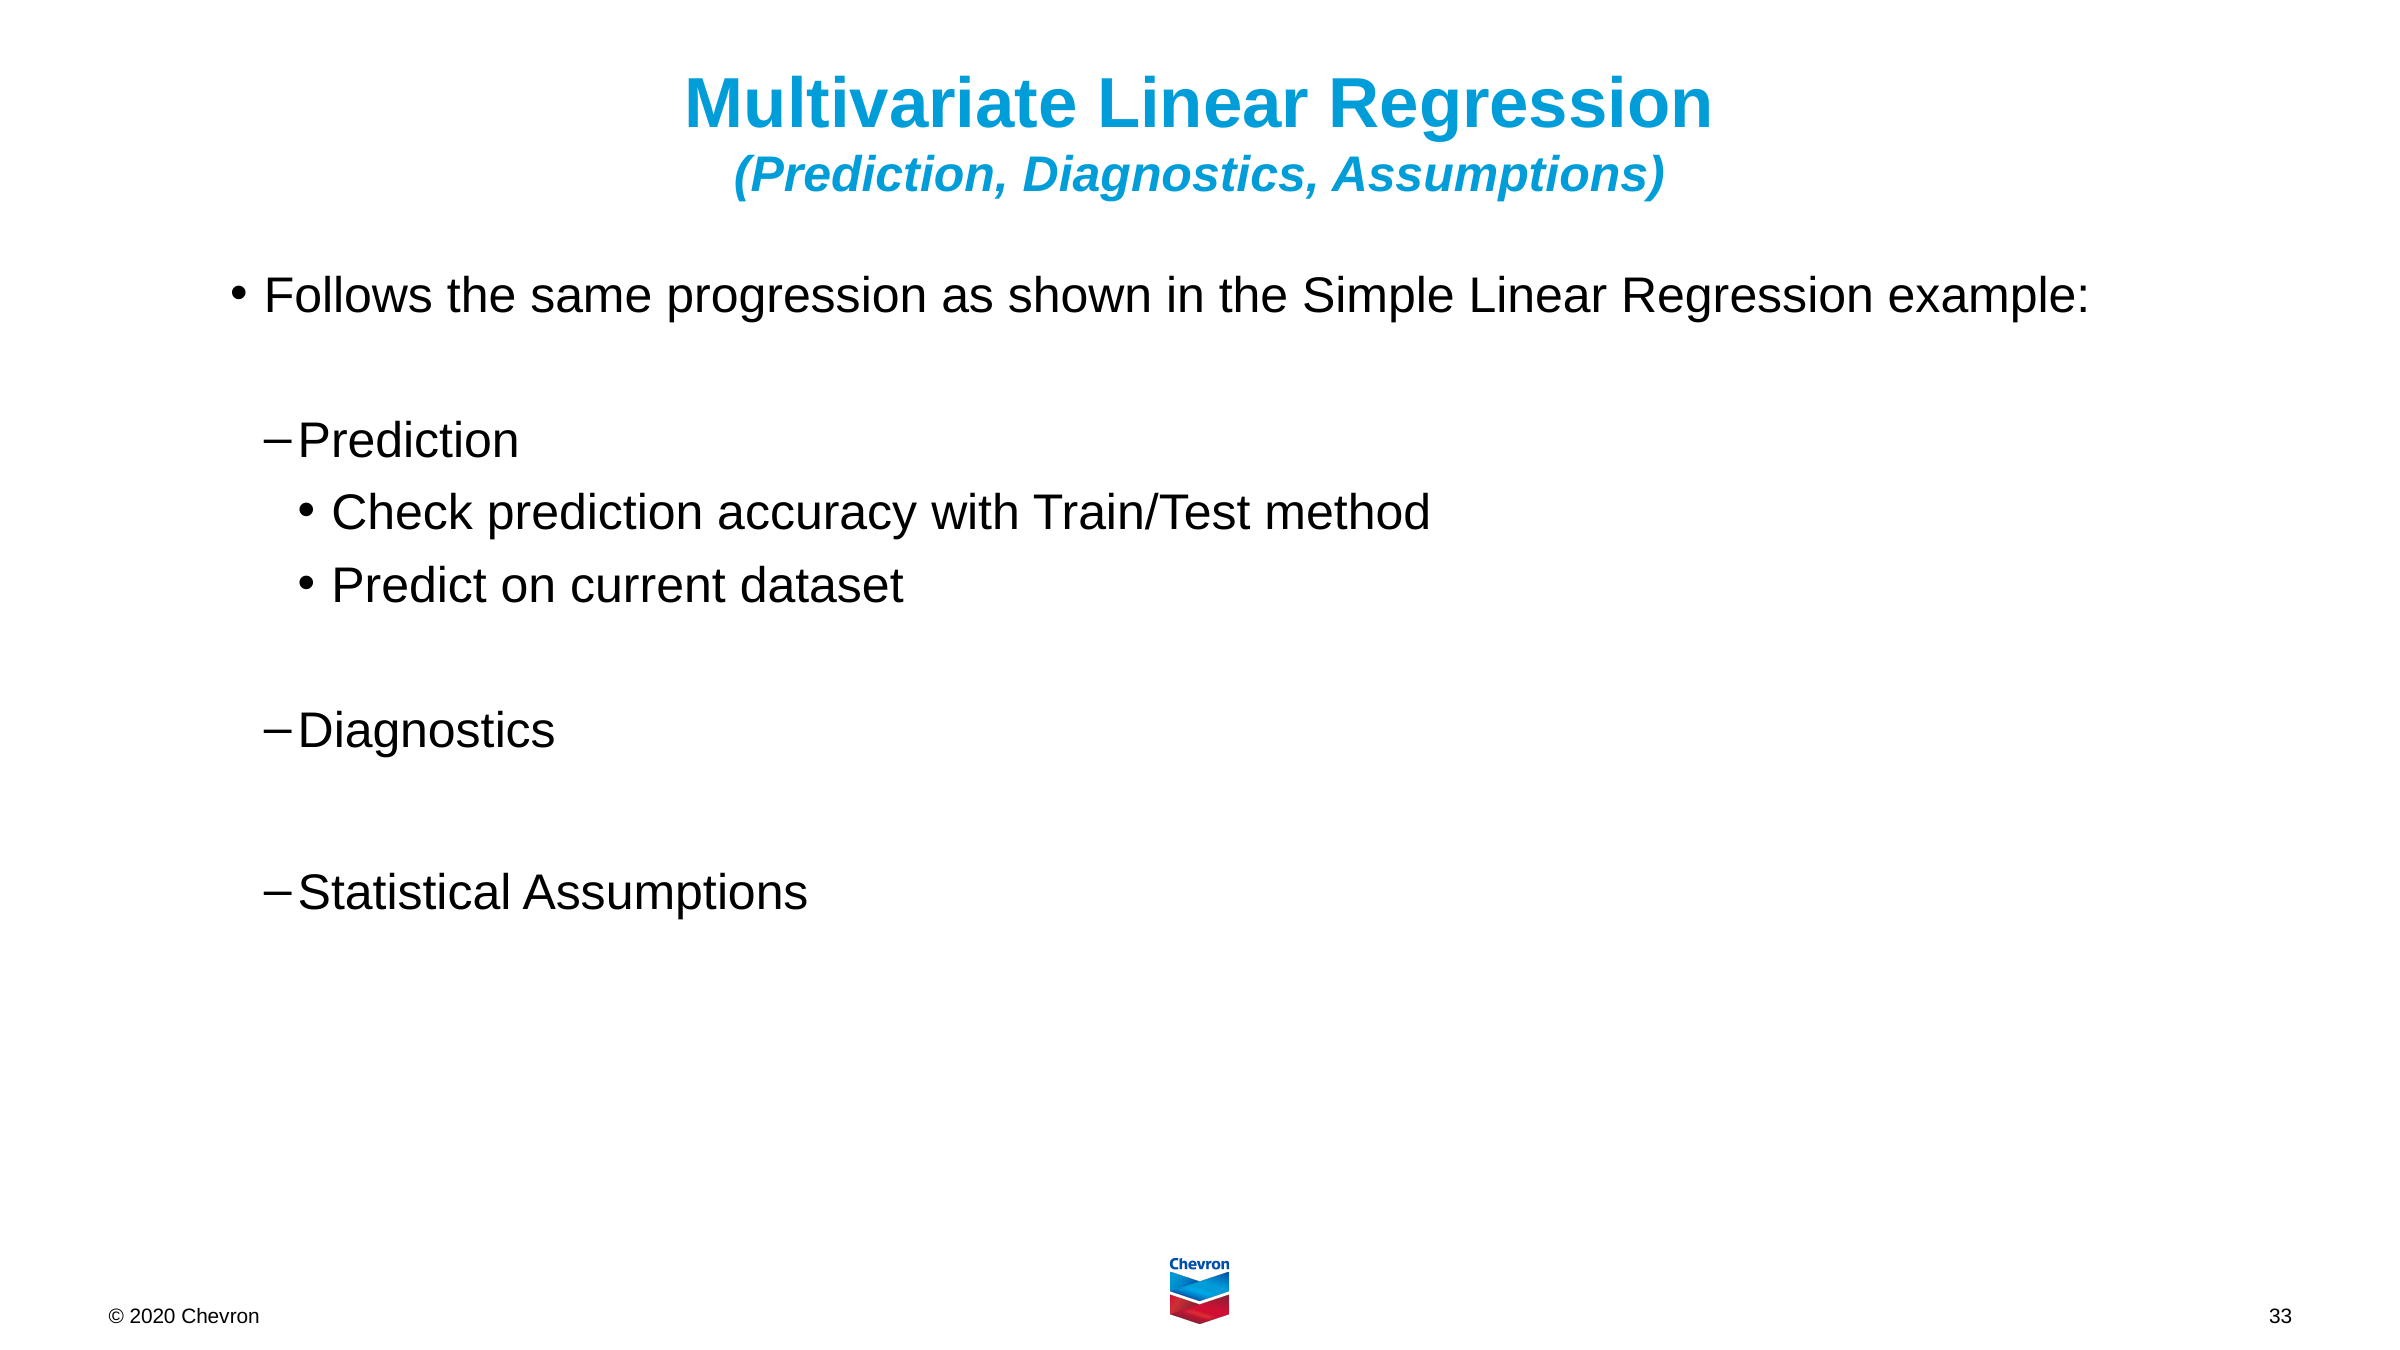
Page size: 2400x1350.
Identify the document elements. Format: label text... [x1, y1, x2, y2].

title Multivariate Linear Regression (Prediction, Diagnostics, Assumptions) [108, 47, 2292, 217]
picture [1150, 1238, 1249, 1344]
list Follows the same progression as shown in the Simple Linear Regression example: Prediction Check prediction accuracy with Train/Test method Predict on current dataset Diagnostics Statistical Assumptions [230, 262, 2271, 1229]
